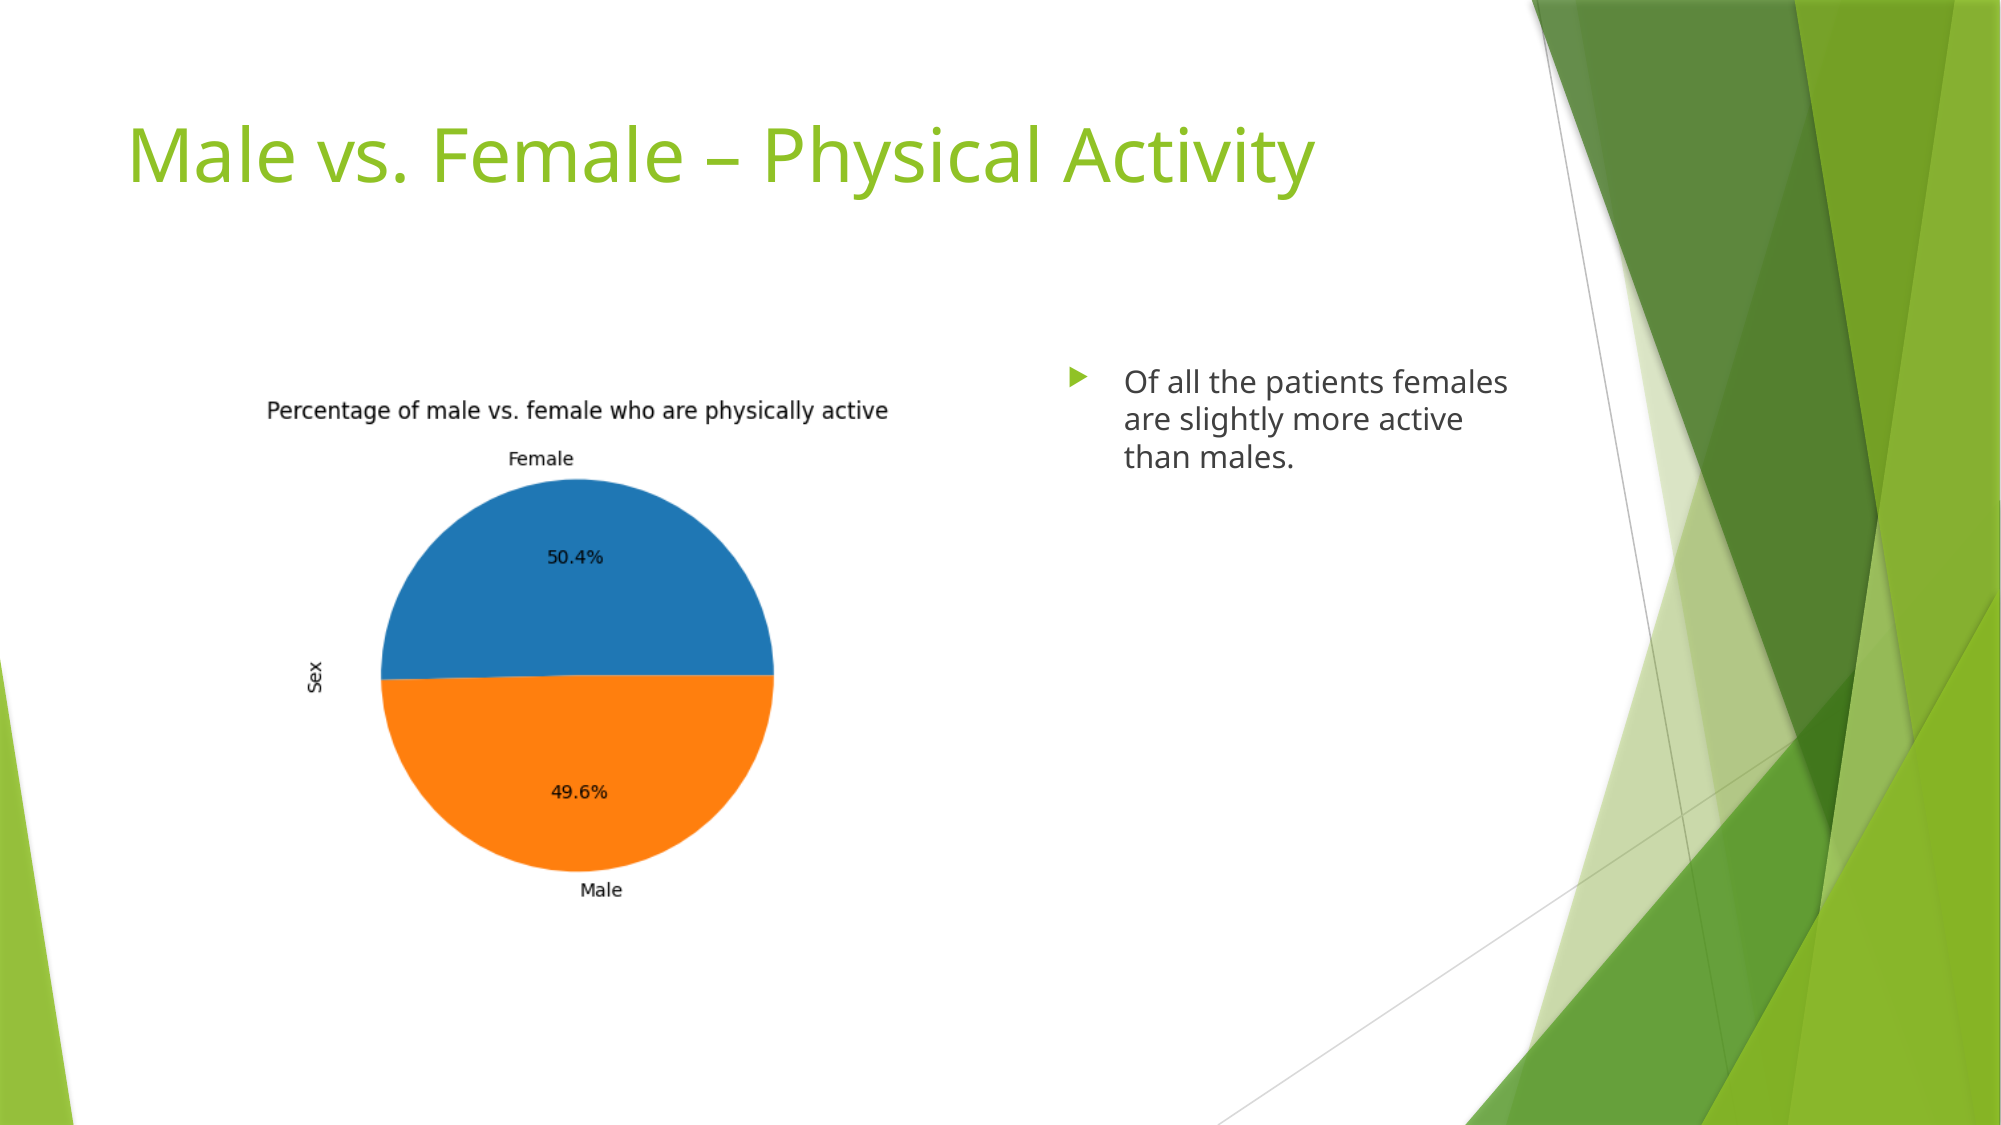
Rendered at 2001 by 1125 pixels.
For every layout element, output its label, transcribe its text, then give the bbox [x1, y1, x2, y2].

list Of all the patients females are slightly more active than males. [1052, 354, 1533, 992]
picture [142, 353, 993, 992]
title Male vs. Female – Physical Activity [111, 99, 1522, 317]
